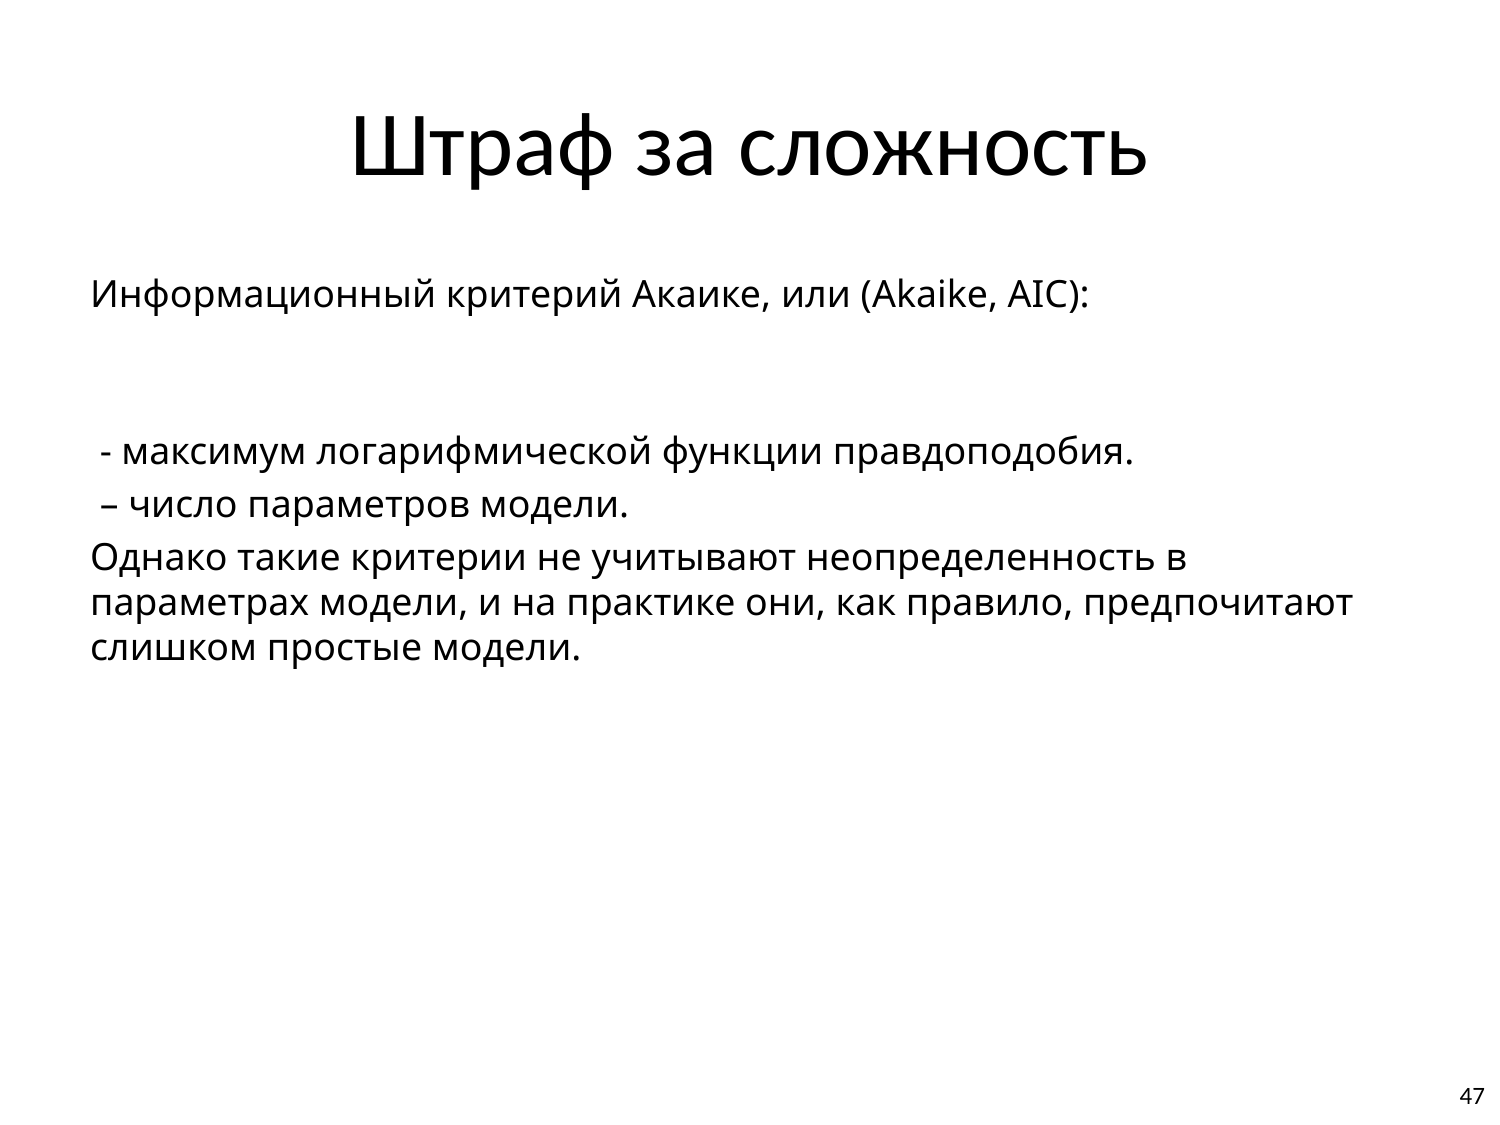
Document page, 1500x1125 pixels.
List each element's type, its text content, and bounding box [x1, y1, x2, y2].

title Штраф за сложность [75, 45, 1425, 233]
slide_number 47 [1149, 1065, 1500, 1125]
